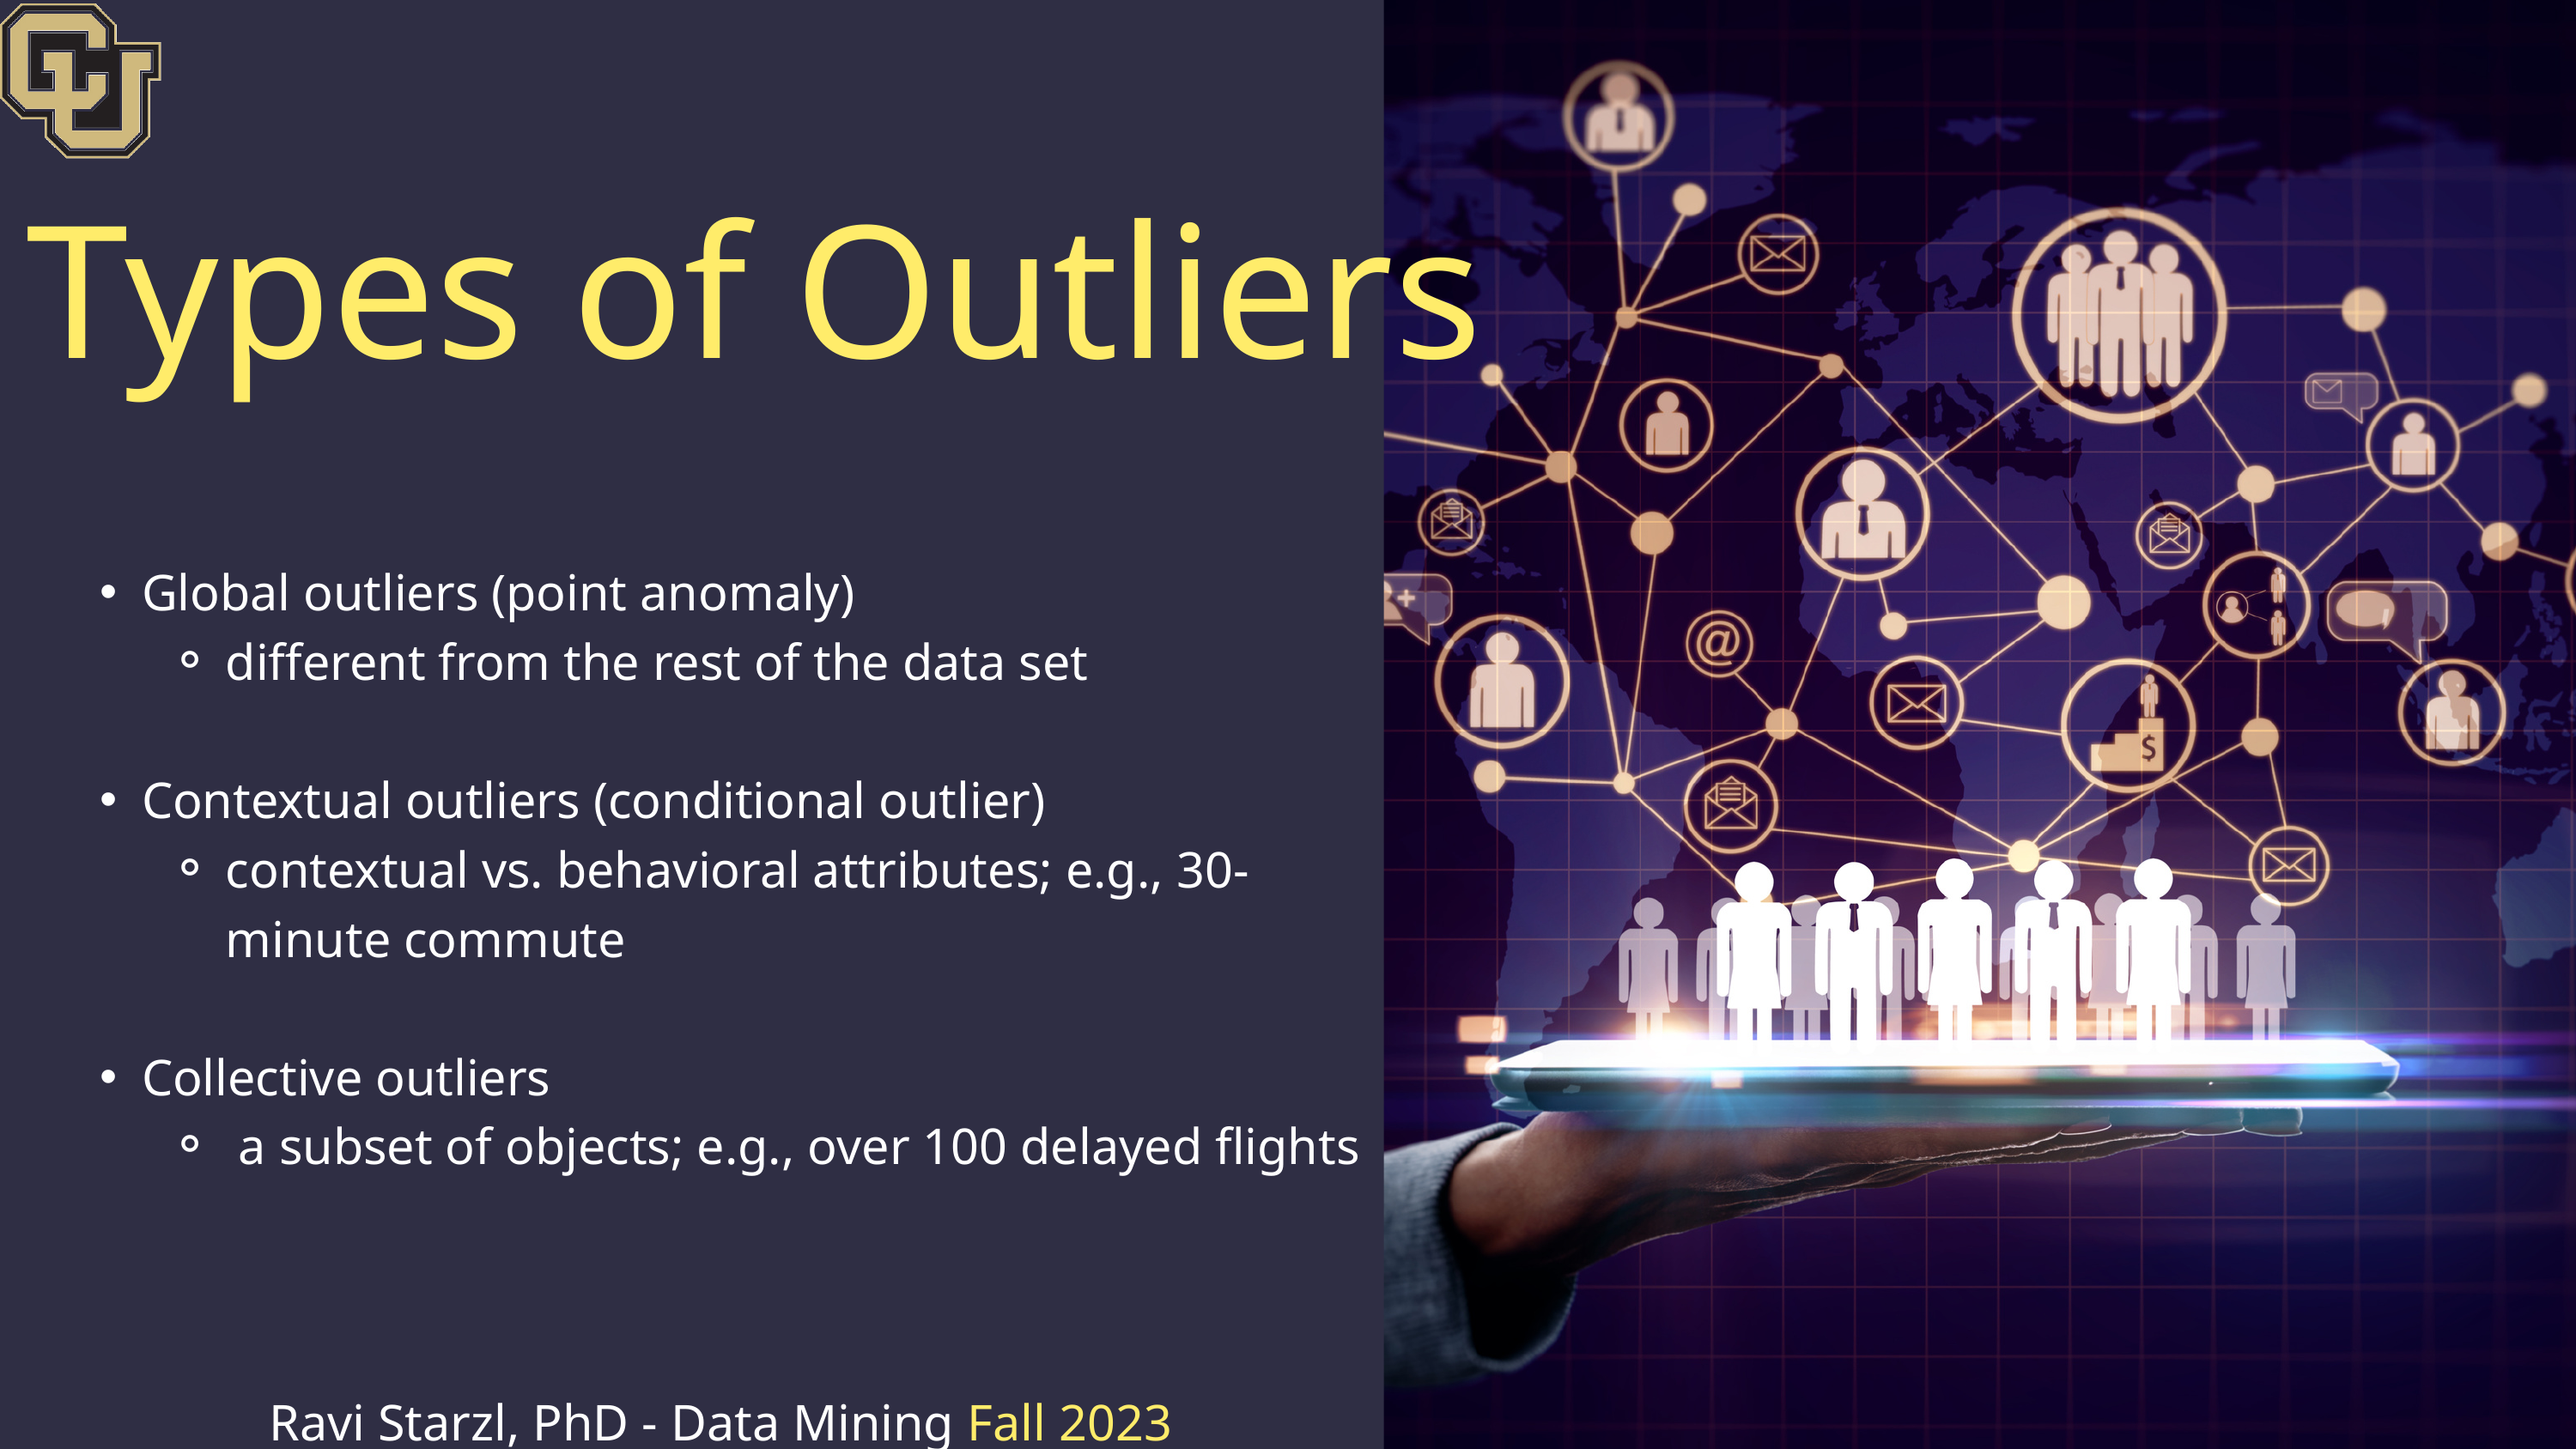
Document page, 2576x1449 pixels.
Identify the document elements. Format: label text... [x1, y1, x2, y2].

text_box [1383, 0, 2576, 1449]
text_box Ravi Starzl, PhD - Data Mining Fall 2023 [248, 1381, 1193, 1449]
text_box [0, 0, 171, 164]
text_box Types of Outliers [26, 207, 1632, 396]
text_box Global outliers (point anomaly) different from the rest of the data set Contextual outliers (conditional outlier) contextual vs. behavioral attributes; e.g., 30-minute commute Collective outliers a subset of objects; e.g., over 100 delayed flights [58, 551, 1384, 1175]
